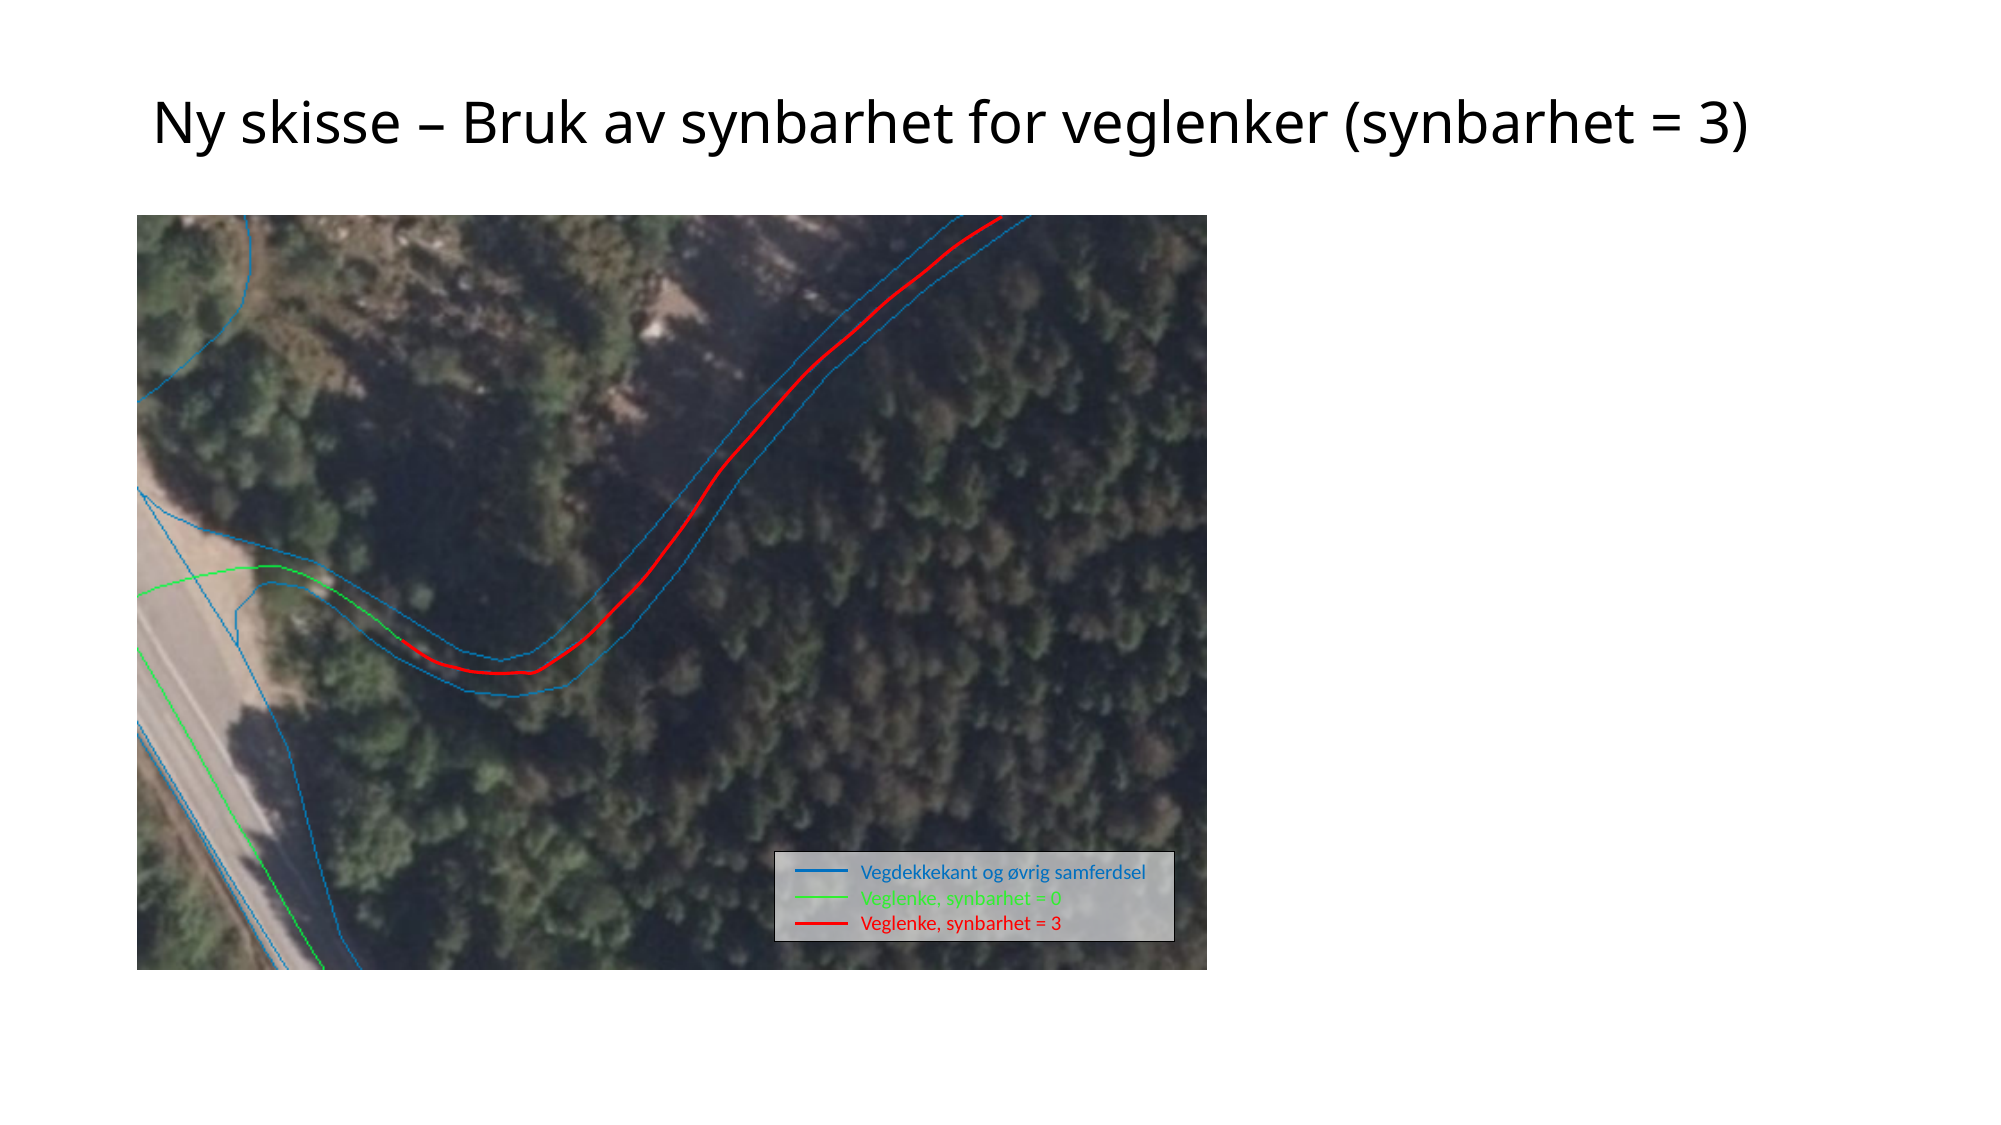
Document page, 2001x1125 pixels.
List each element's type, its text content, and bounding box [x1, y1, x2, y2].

title Ny skisse – Bruk av synbarhet for veglenker (synbarhet = 3) [137, 59, 1863, 190]
picture [137, 215, 1207, 970]
